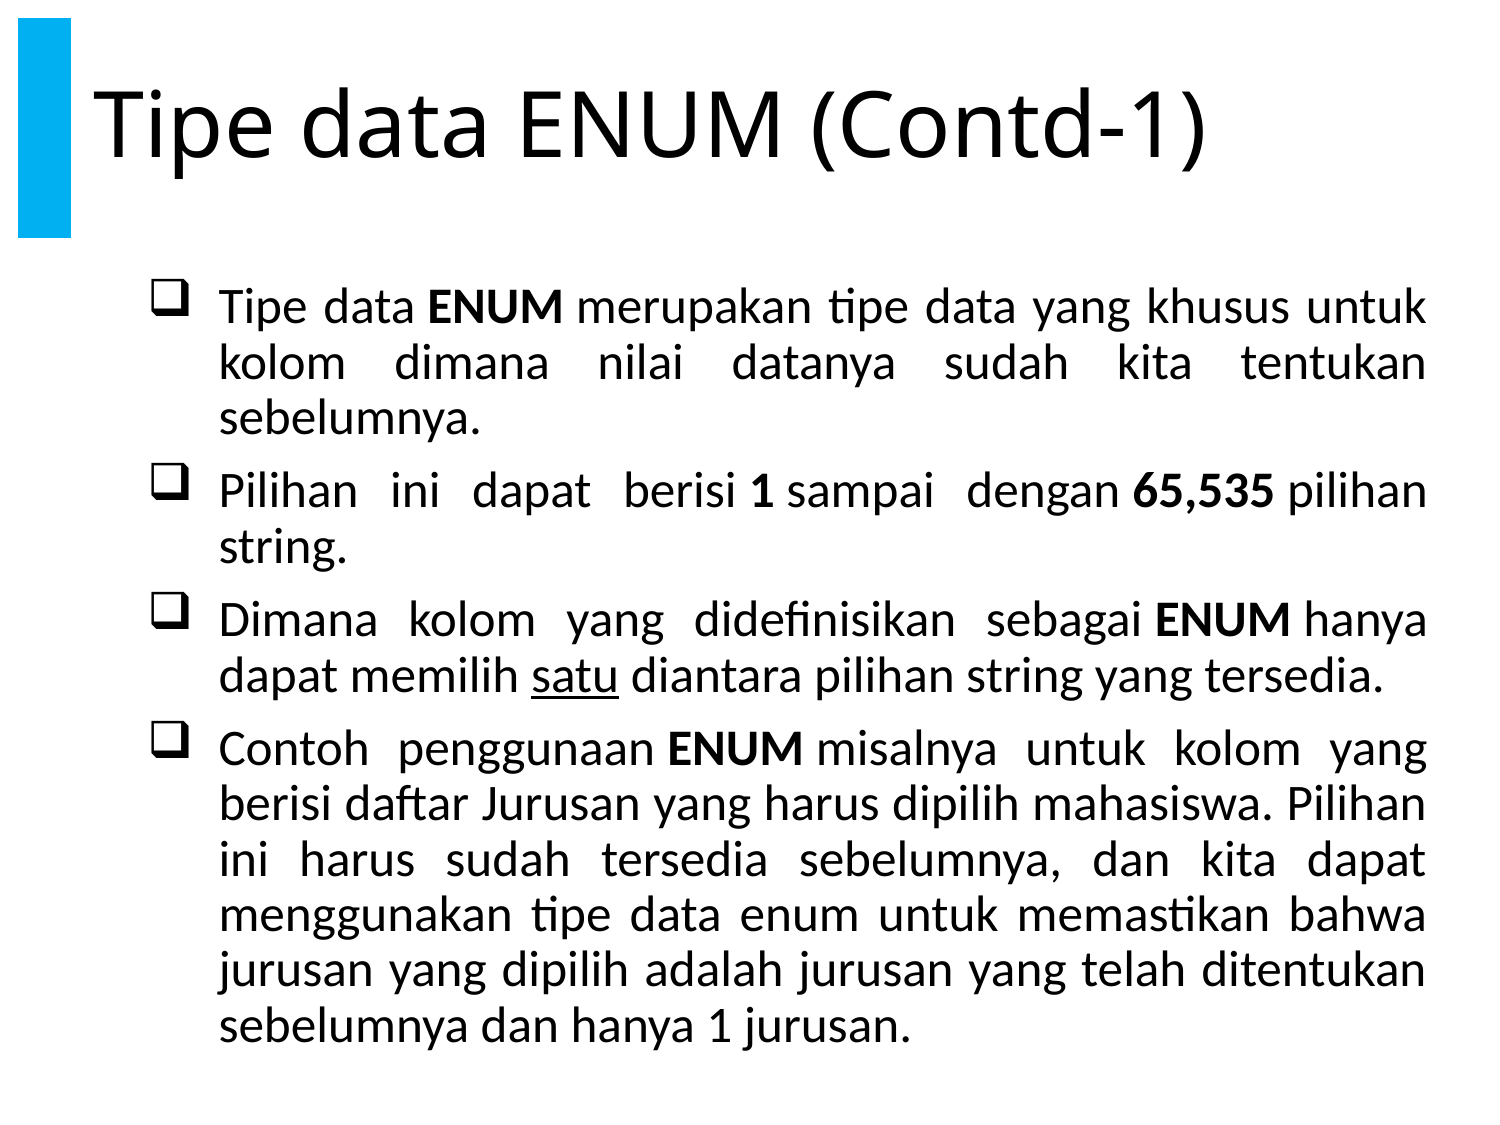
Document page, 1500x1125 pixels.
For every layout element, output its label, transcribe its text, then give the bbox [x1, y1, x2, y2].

title Tipe data ENUM (Contd-1) [78, 19, 1443, 237]
list Tipe data ENUM merupakan tipe data yang khusus untuk kolom dimana nilai datanya sudah kita tentukan sebelumnya. Pilihan ini dapat berisi 1 sampai dengan 65,535 pilihan string. Dimana kolom yang didefinisikan sebagai ENUM hanya dapat memilih satu diantara pilihan string yang tersedia. Contoh penggunaan ENUM misalnya untuk kolom yang berisi daftar Jurusan yang harus dipilih mahasiswa. Pilihan ini harus sudah tersedia sebelumnya, dan kita dapat menggunakan tipe data enum untuk memastikan bahwa jurusan yang dipilih adalah jurusan yang telah ditentukan sebelumnya dan hanya 1 jurusan. [132, 272, 1443, 1070]
